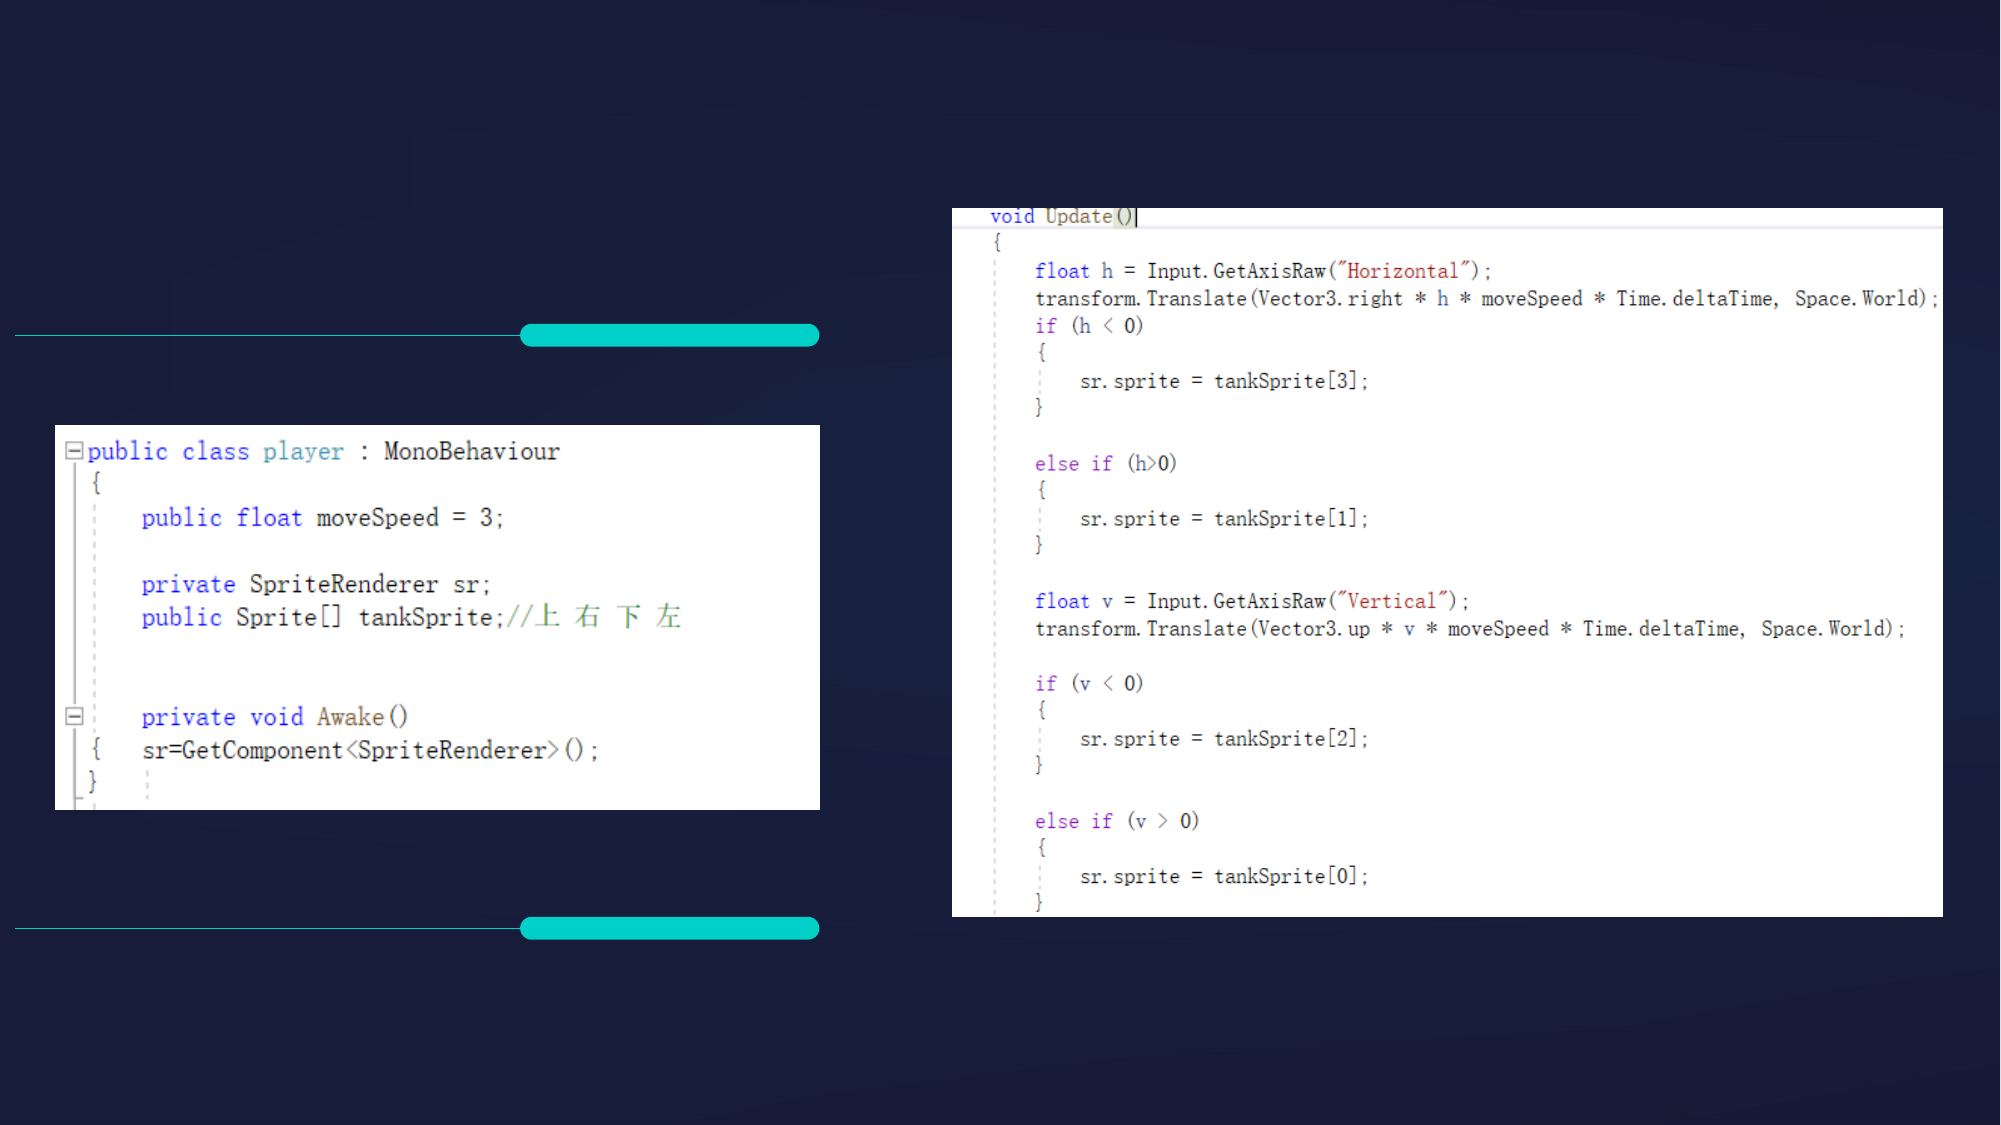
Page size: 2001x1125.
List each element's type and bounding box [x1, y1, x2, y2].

text_box [519, 915, 821, 941]
text_box [519, 322, 821, 348]
list [952, 208, 1943, 917]
picture [0, 0, 2001, 1125]
